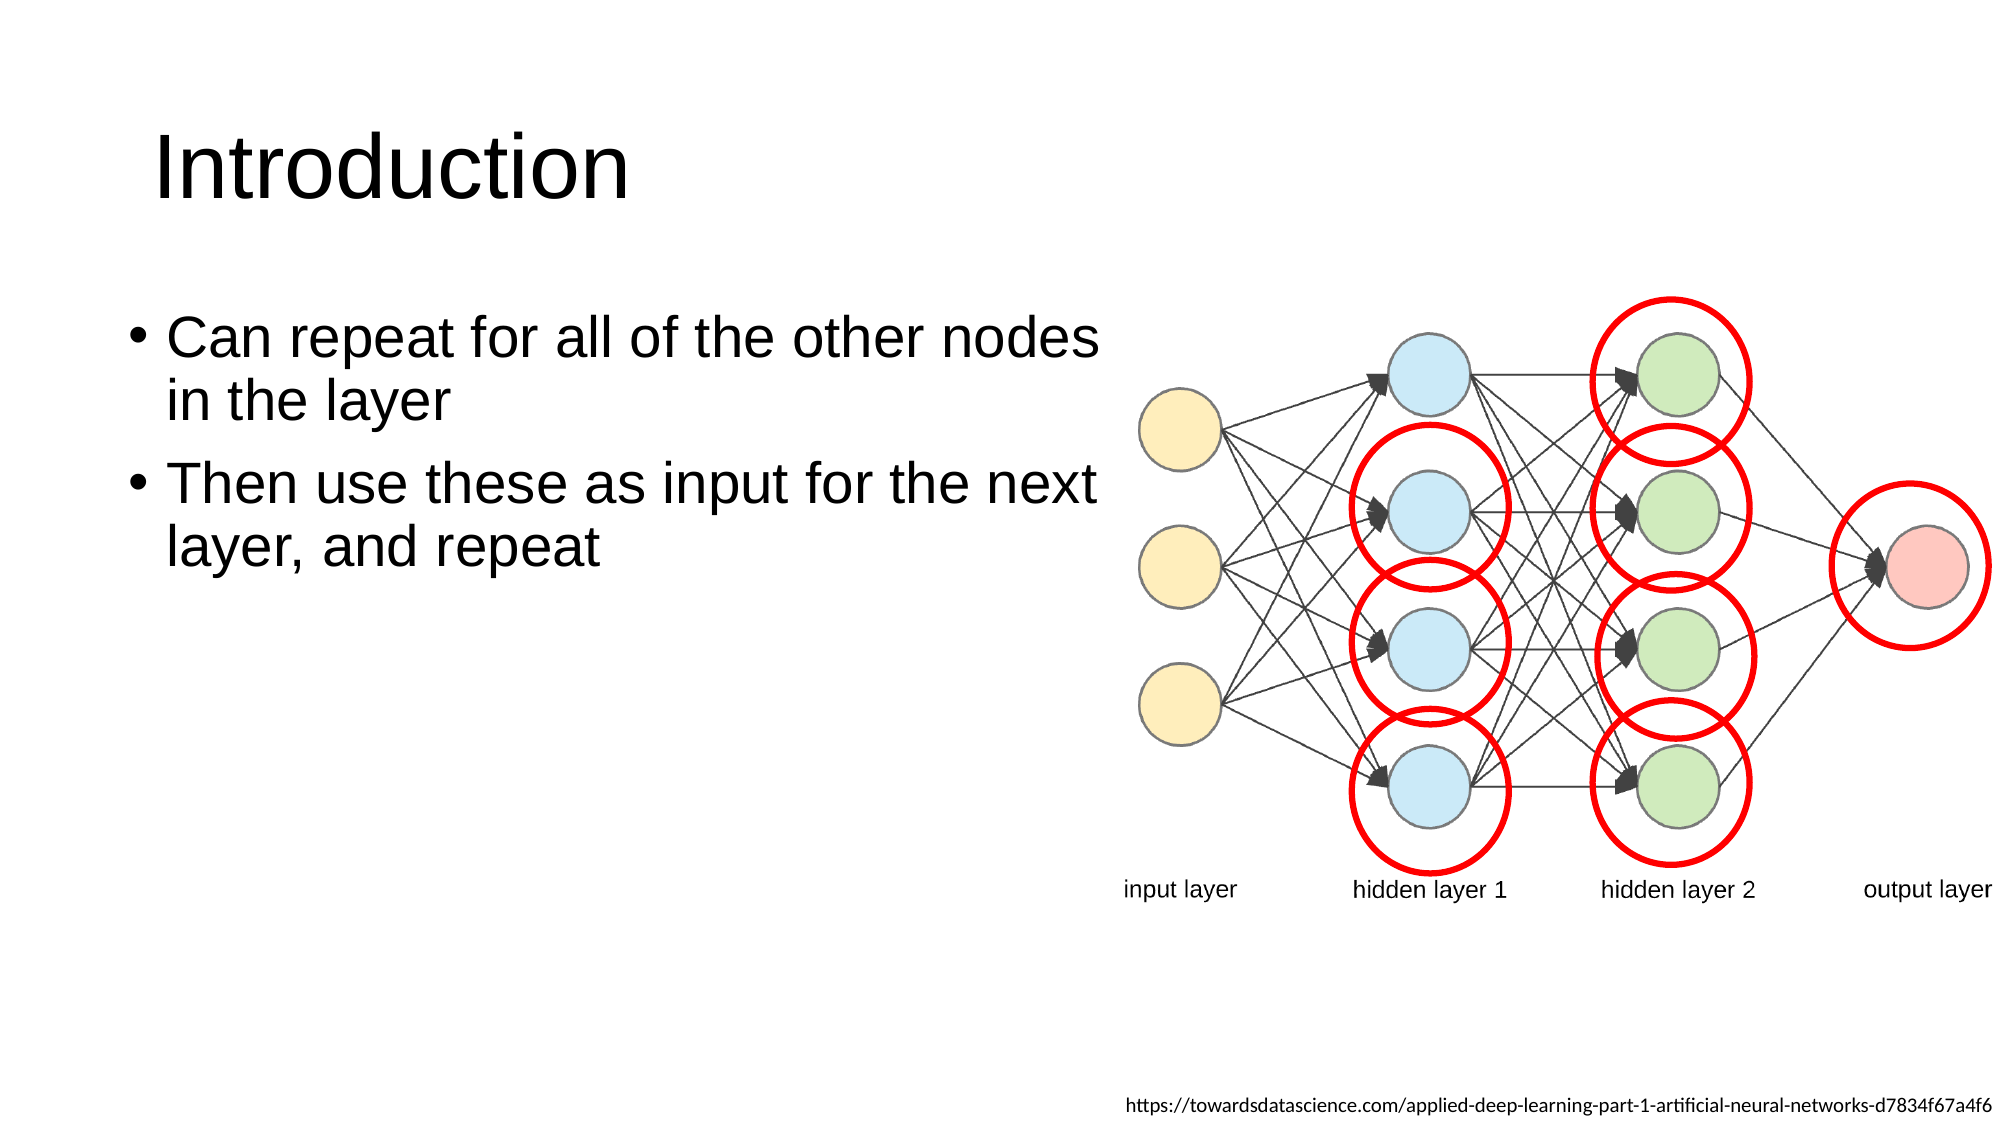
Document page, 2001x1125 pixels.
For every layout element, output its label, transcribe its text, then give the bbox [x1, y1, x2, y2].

title Introduction [137, 59, 1863, 278]
picture [1106, 323, 2000, 915]
text_box [1614, 298, 1728, 323]
text_box https://towardsdatascience.com/applied-deep-learning-part-1-artificial-neural-networks-d7834f67a4f6 [1110, 1084, 2000, 1125]
text_box Can repeat for all of the other nodes in the layer Then use these as input for the next layer, and repeat [113, 299, 1132, 778]
